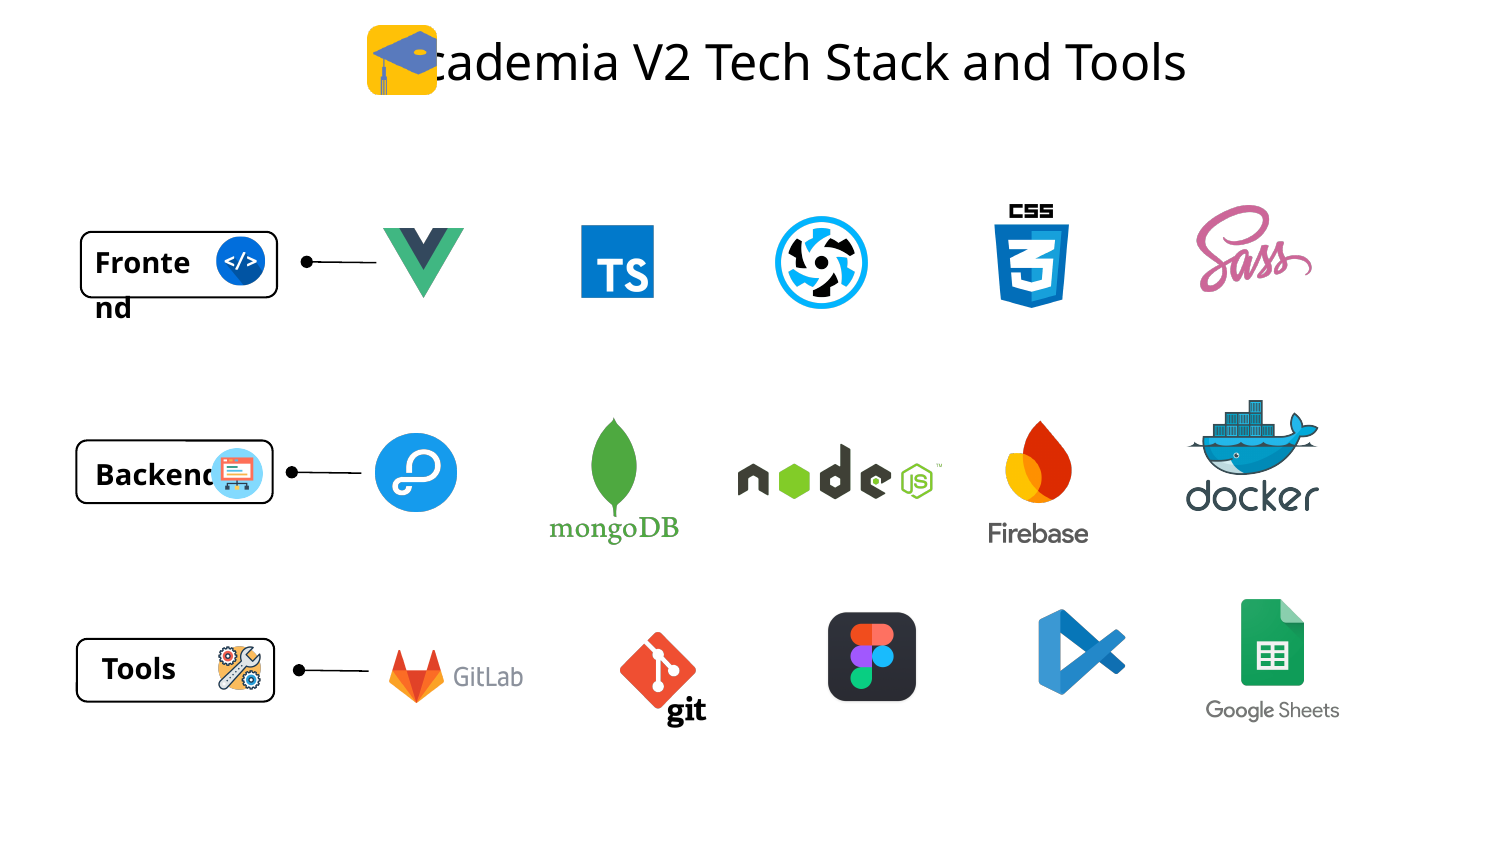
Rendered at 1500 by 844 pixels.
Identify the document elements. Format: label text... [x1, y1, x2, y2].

picture [366, 24, 437, 95]
picture [821, 606, 924, 709]
picture [979, 204, 1084, 309]
picture [211, 448, 263, 500]
picture [546, 414, 681, 548]
picture [1171, 205, 1337, 292]
picture [383, 227, 464, 298]
picture [614, 628, 717, 731]
picture [832, 274, 868, 309]
picture [782, 223, 862, 303]
text_box [74, 438, 275, 506]
picture [374, 433, 457, 513]
title Academia V2 Tech Stack and Tools [51, 15, 1449, 110]
picture [738, 420, 942, 523]
text_box [78, 229, 277, 300]
picture [1038, 608, 1127, 696]
picture [1185, 578, 1360, 738]
picture [775, 273, 811, 309]
picture [832, 216, 868, 252]
picture [564, 223, 671, 300]
picture [342, 632, 570, 722]
picture [217, 646, 261, 690]
picture [775, 216, 812, 252]
text_box Frontend [79, 292, 222, 334]
text_box [74, 636, 277, 704]
picture [1185, 399, 1319, 513]
picture [989, 419, 1088, 543]
picture [216, 235, 286, 286]
